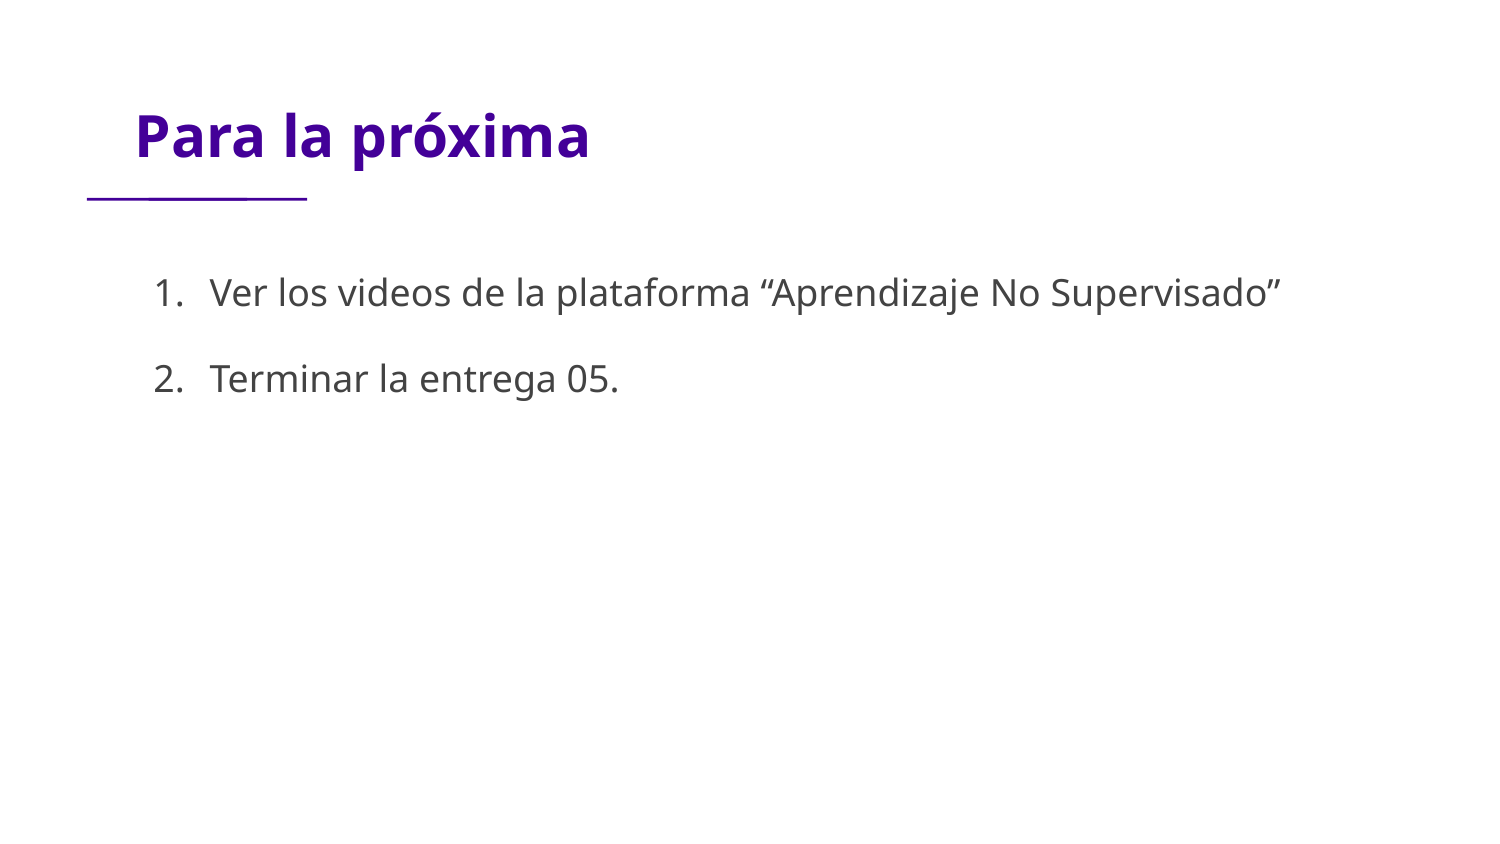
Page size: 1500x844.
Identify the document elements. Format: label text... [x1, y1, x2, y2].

title Para la próxima [119, 84, 1438, 254]
text_box Ver los videos de la plataforma “Aprendizaje No Supervisado” Terminar la entrega 05. [119, 253, 1381, 439]
